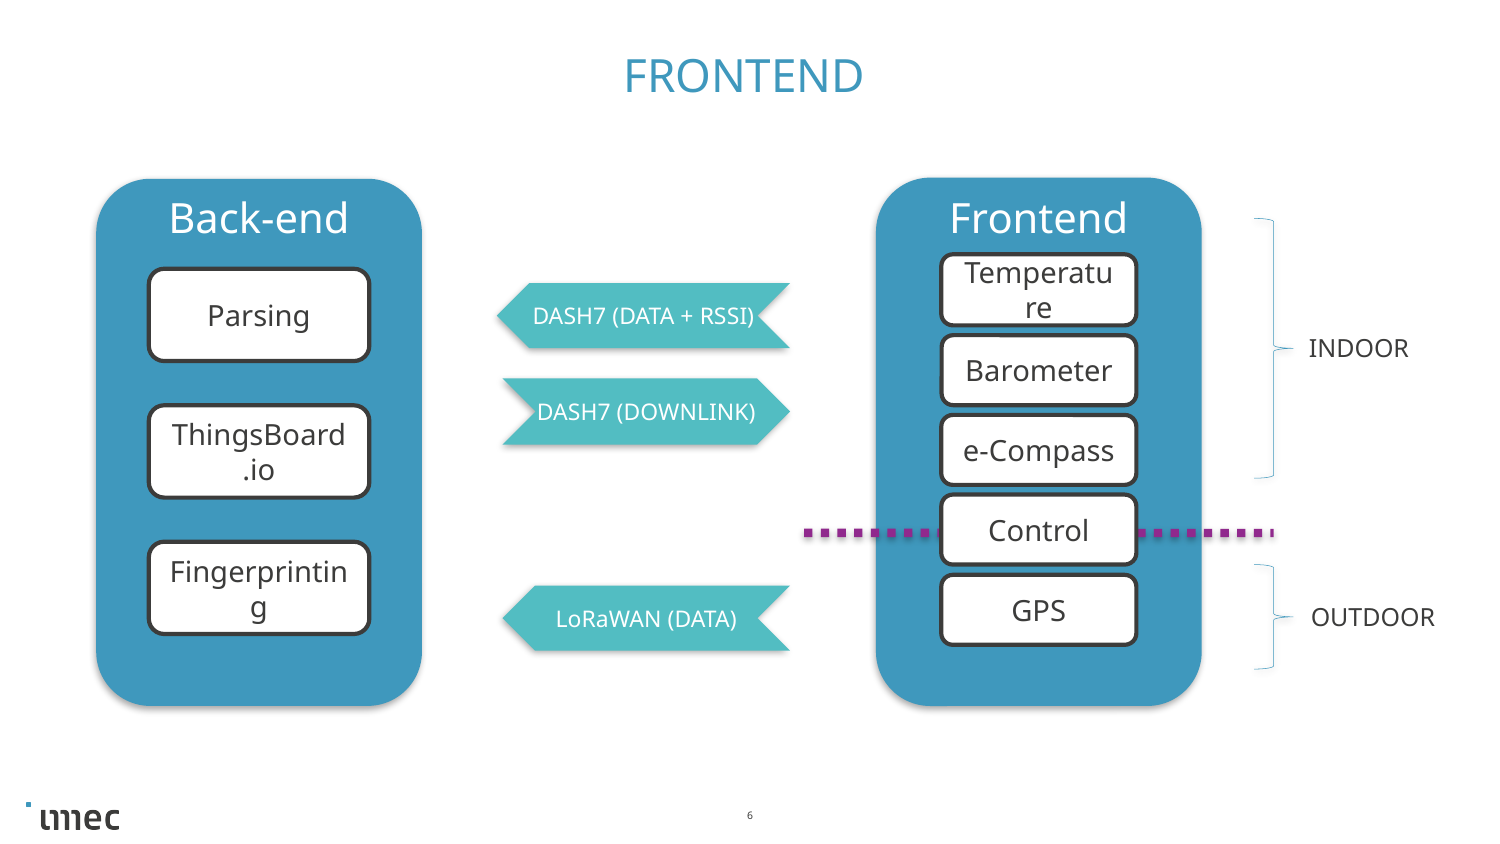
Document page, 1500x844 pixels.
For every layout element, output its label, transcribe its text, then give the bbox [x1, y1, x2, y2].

text_box [1254, 216, 1294, 481]
text_box Barometer [939, 333, 1139, 408]
title Frontend [26, 38, 1463, 110]
text_box e-Compass [939, 412, 1139, 487]
text_box Parsing [146, 266, 372, 364]
picture [26, 802, 119, 830]
text_box DASH7 (Downlink) [501, 377, 791, 446]
text_box Fingerprinting [146, 539, 372, 637]
text_box Temperature [939, 252, 1139, 328]
text_box OUTDOOR [1295, 594, 1451, 639]
text_box INDOOR [1294, 325, 1425, 371]
text_box DASH7 (Data + RSSI) [496, 282, 791, 349]
text_box ThingsBoard.io [146, 403, 372, 500]
text_box Control [939, 543, 1139, 567]
text_box Back-end [95, 177, 423, 707]
text_box Frontend [875, 176, 1203, 530]
text_box LoRaWAN (DATA) [501, 584, 791, 652]
slide_number 6 [679, 802, 821, 831]
text_box GPS [939, 572, 1139, 647]
text_box Control [939, 492, 1139, 531]
text_box Frontend [875, 544, 1203, 707]
text_box [1254, 562, 1295, 672]
